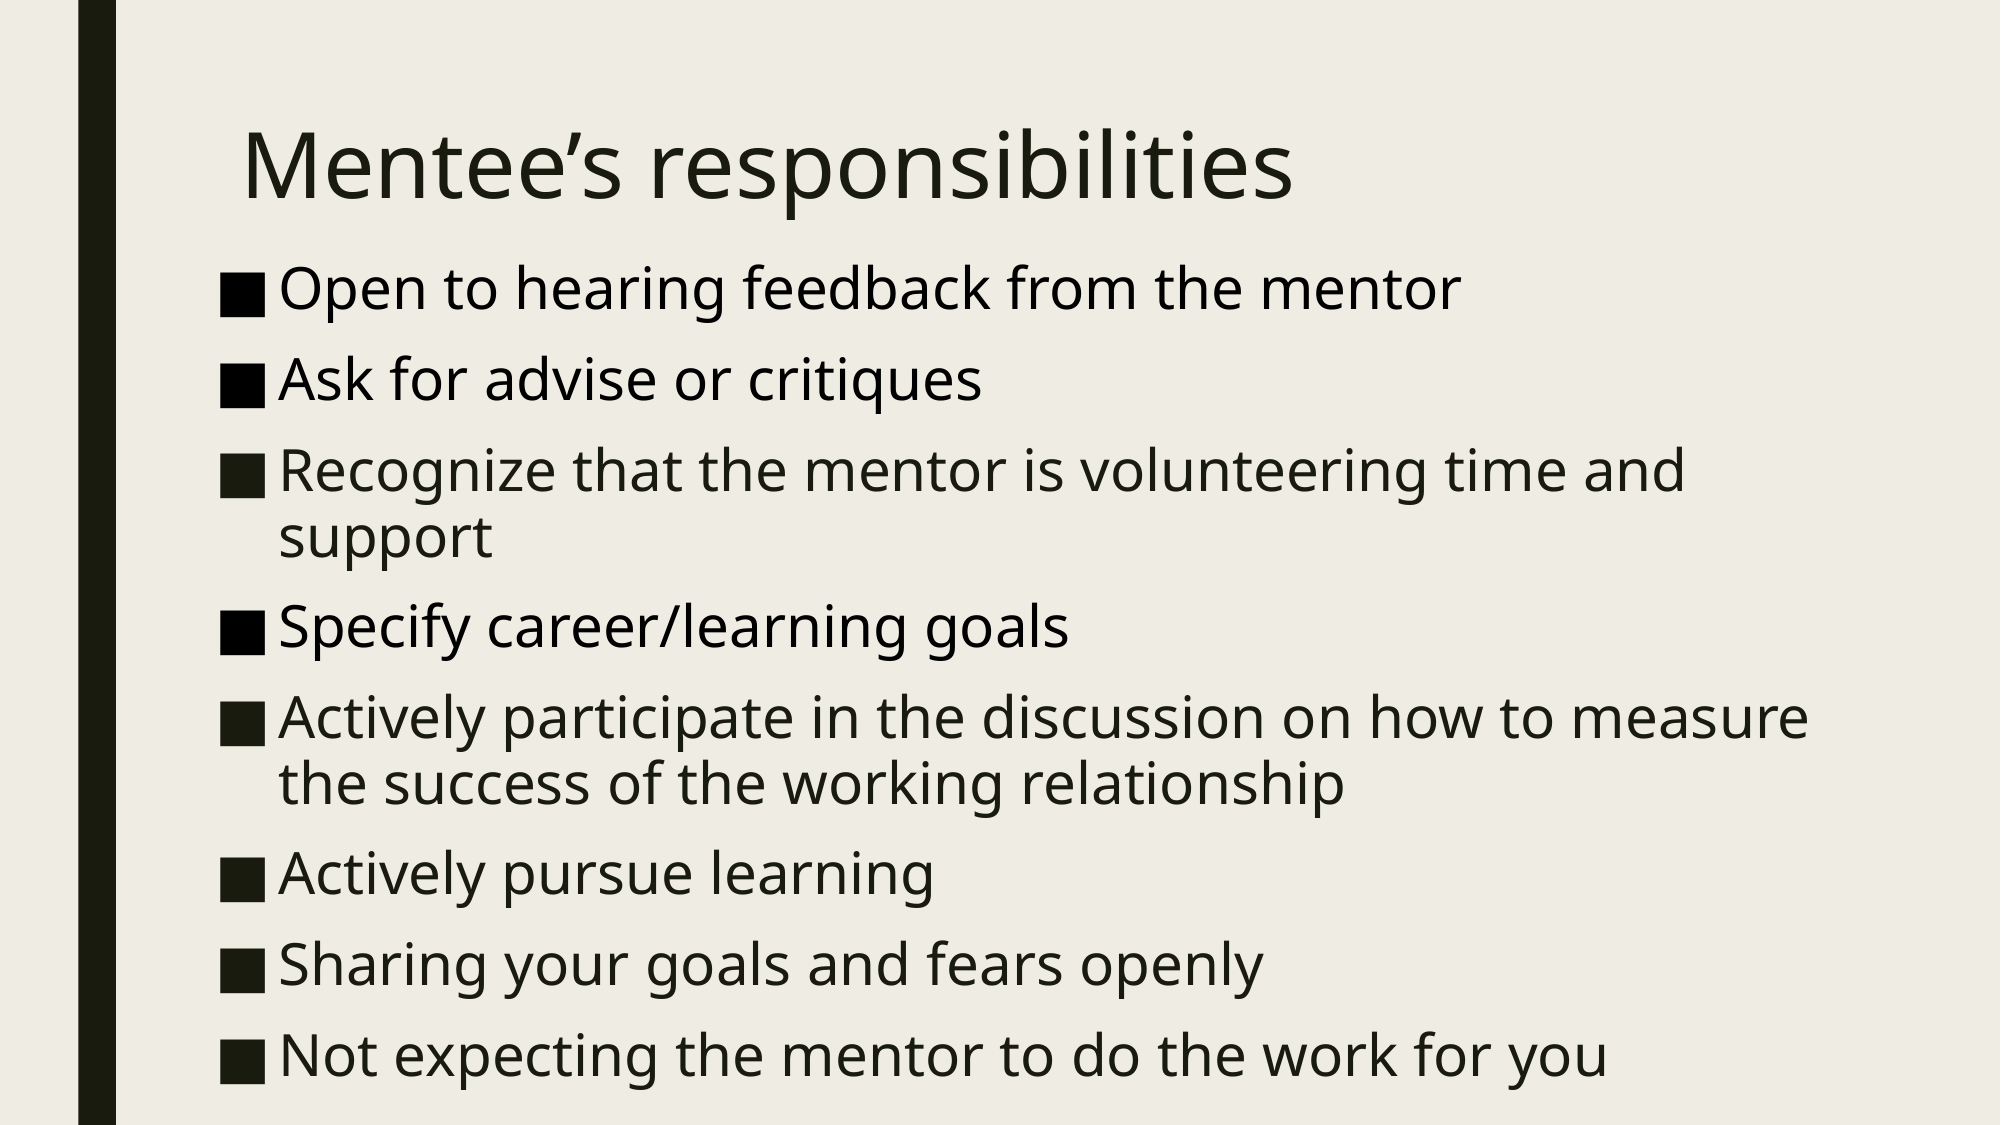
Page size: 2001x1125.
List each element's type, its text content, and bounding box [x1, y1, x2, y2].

list Open to hearing feedback from the mentor Ask for advise or critiques Recognize that the mentor is volunteering time and support Specify career/learning goals Actively participate in the discussion on how to measure the success of the working relationship Actively pursue learning Sharing your goals and fears openly Not expecting the mentor to do the work for you [200, 249, 1911, 947]
title Mentee’s responsibilities [225, 112, 1800, 249]
